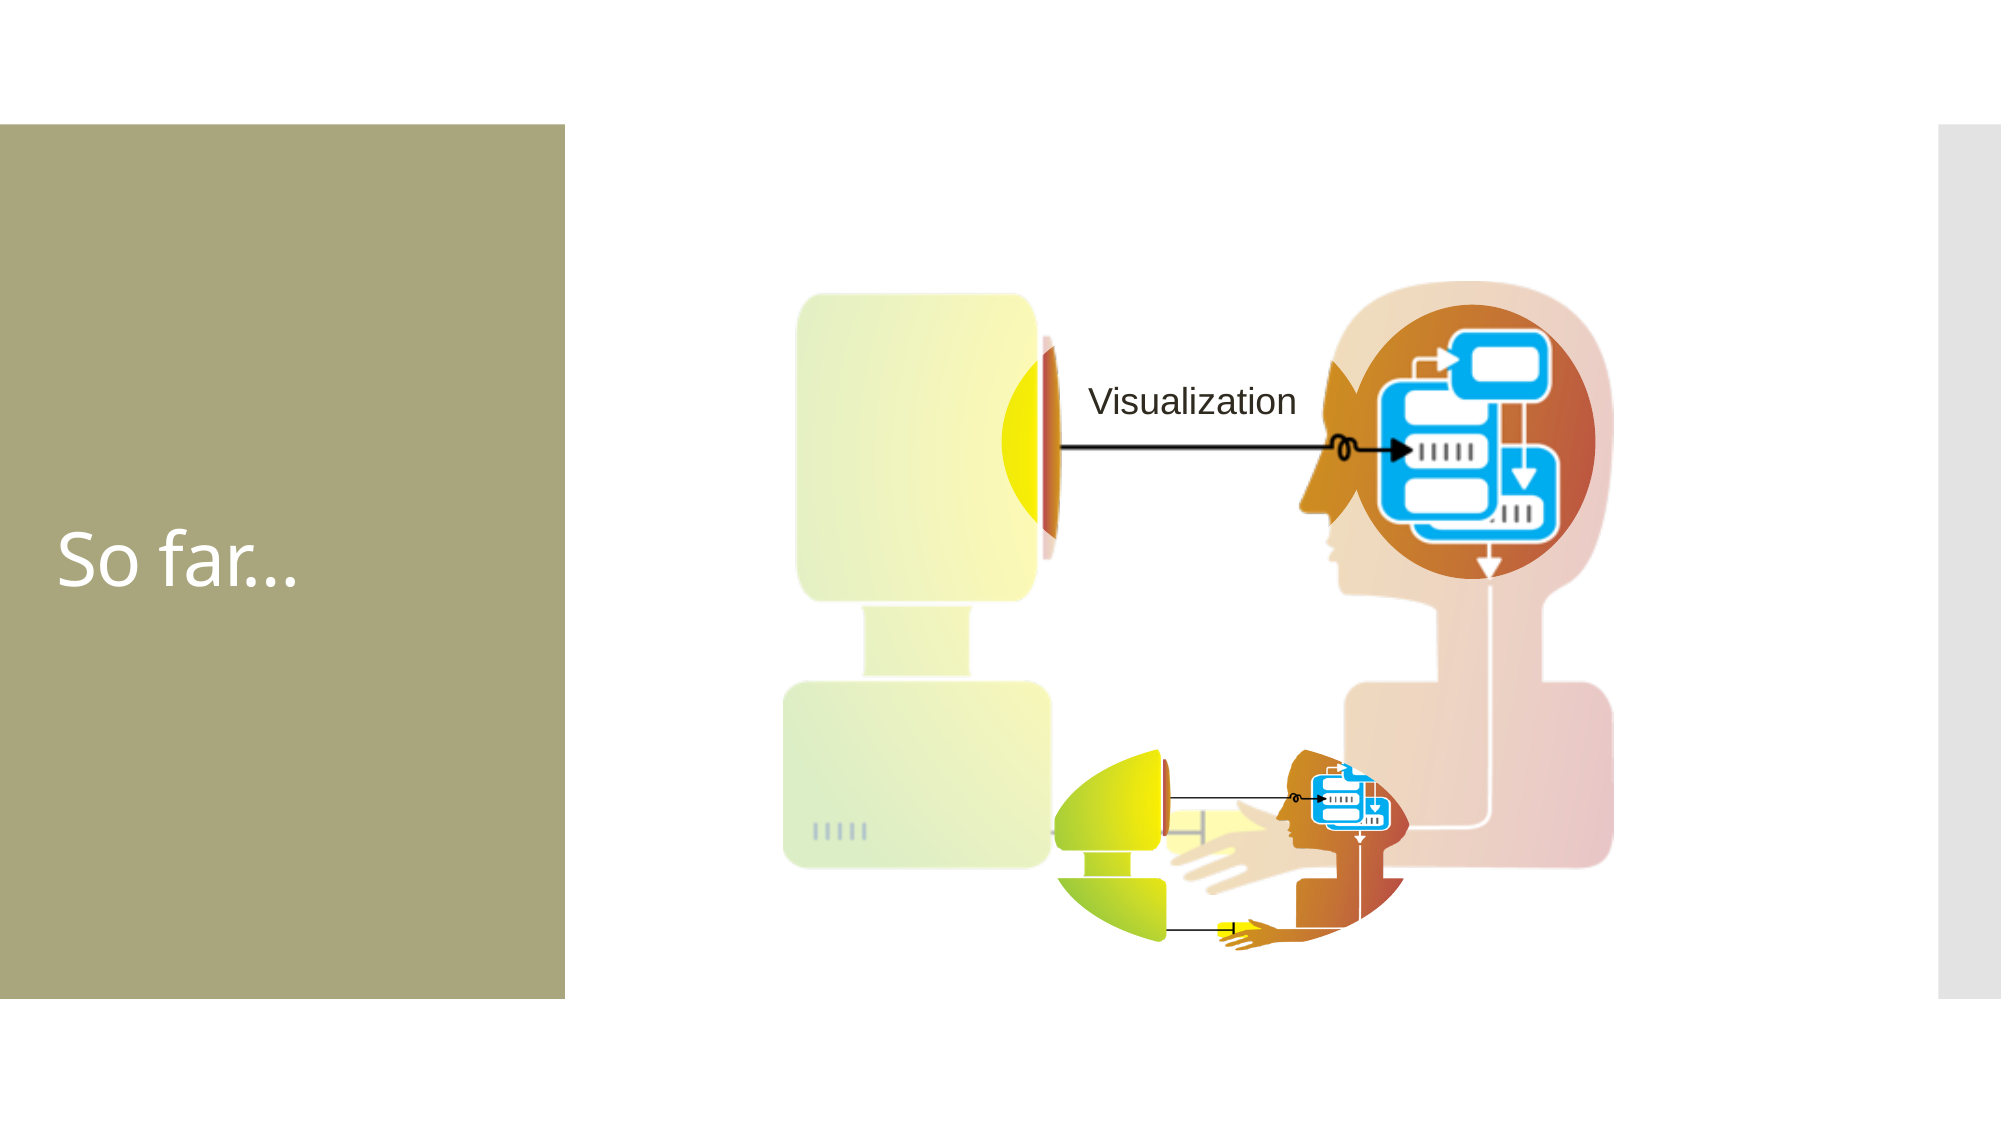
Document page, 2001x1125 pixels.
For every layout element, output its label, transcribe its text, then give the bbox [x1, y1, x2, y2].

text_box [732, 194, 1746, 945]
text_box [1001, 304, 1369, 580]
picture [782, 281, 1615, 951]
text_box So far… [41, 184, 525, 940]
